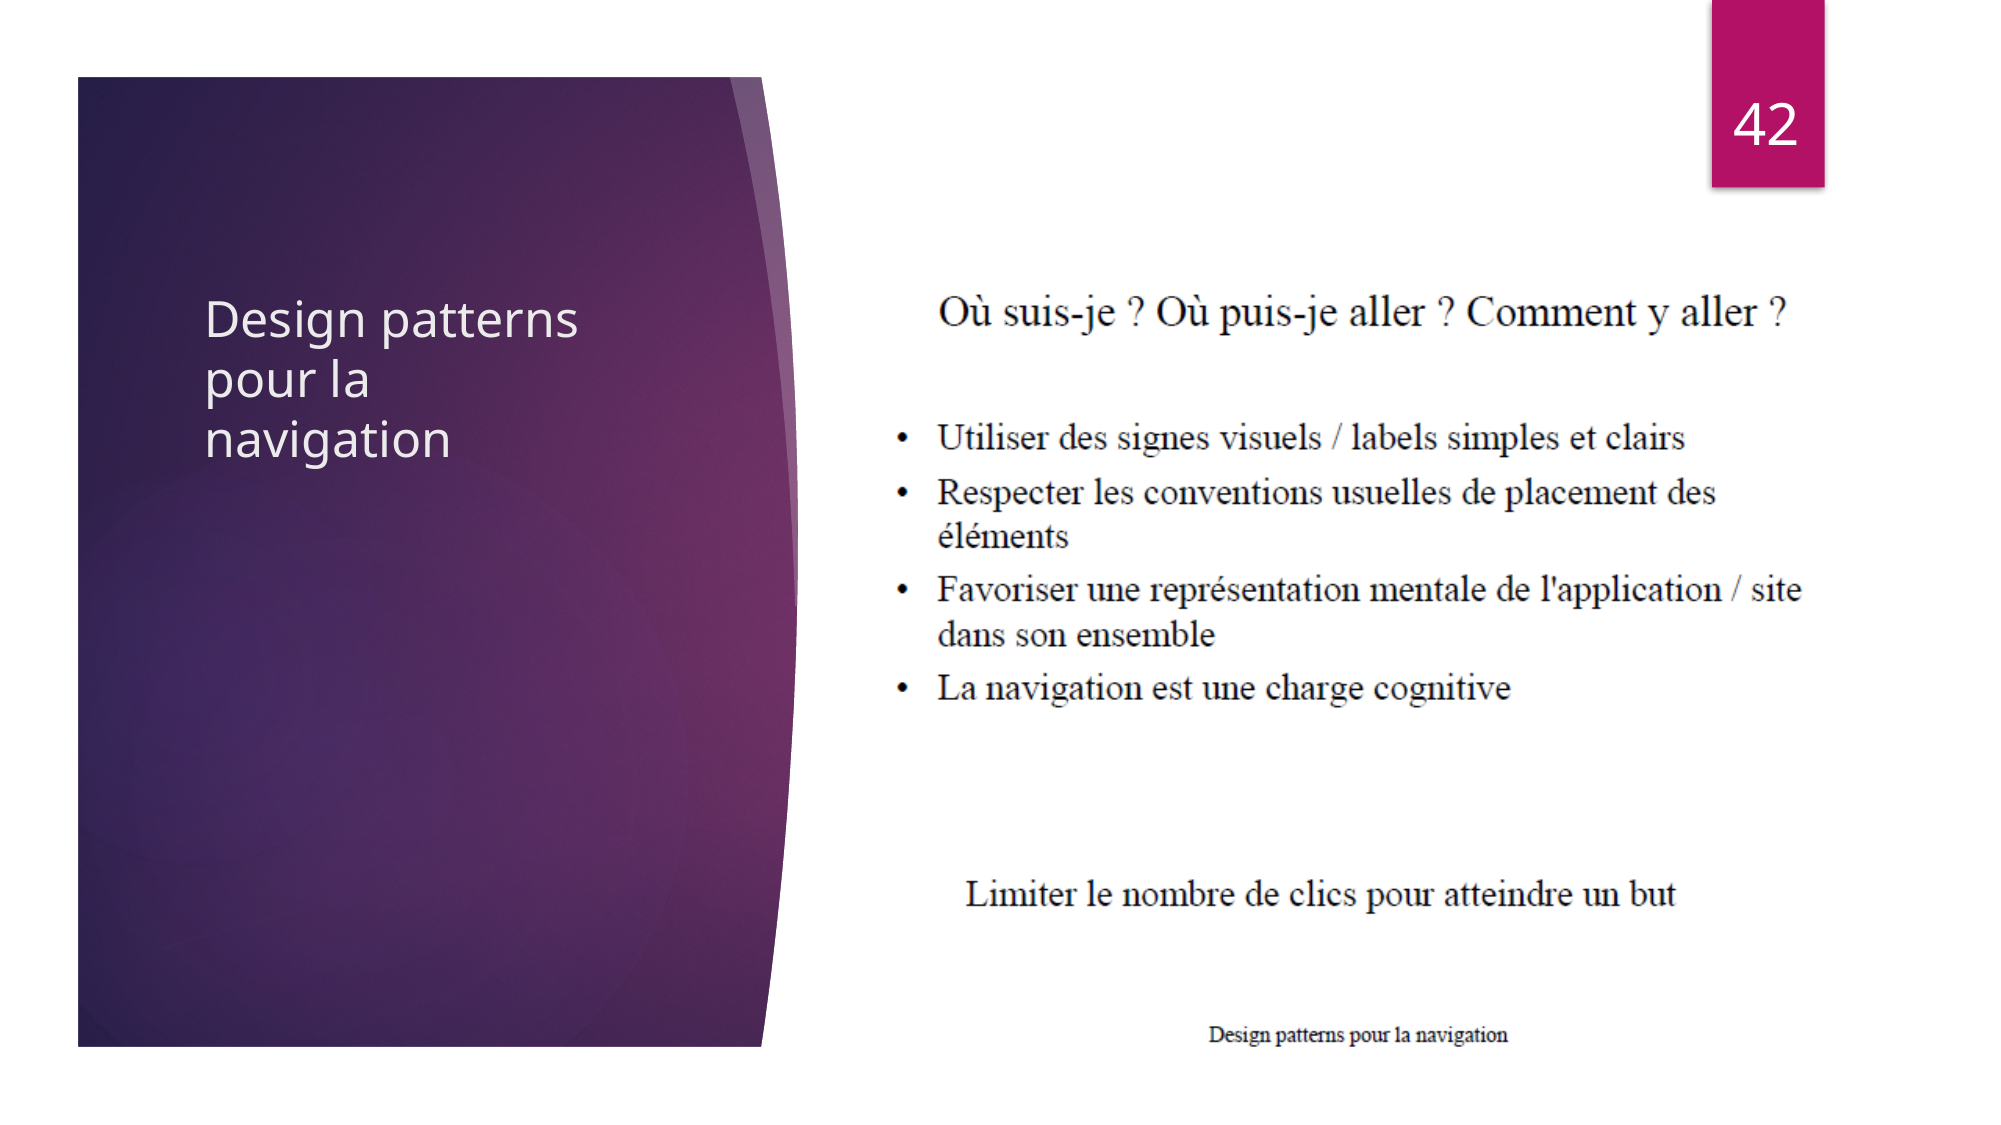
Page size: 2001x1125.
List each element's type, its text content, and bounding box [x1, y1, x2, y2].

picture [848, 222, 1871, 1072]
title Design patterns pour la navigation [189, 212, 648, 475]
slide_number 42 [1698, 48, 1836, 175]
